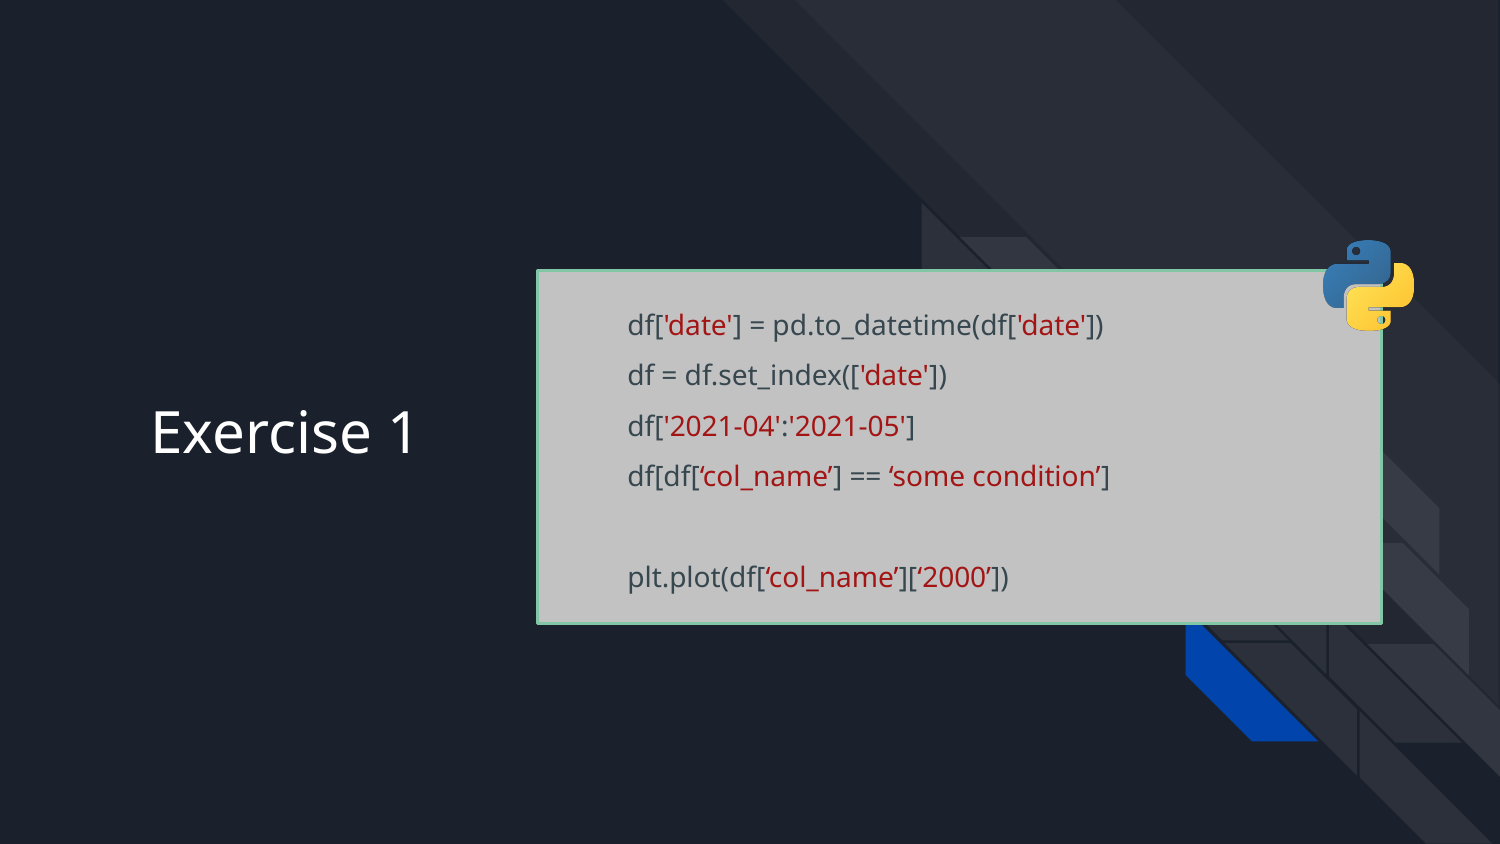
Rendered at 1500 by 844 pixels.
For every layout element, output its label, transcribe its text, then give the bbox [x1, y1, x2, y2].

title Exercise 1 [135, 336, 537, 526]
text_box df['date'] = pd.to_datetime(df['date']) df = df.set_index(['date']) df['2021-04':'2021-05'] df[df[‘col_name’] == ‘some condition’] plt.plot(df[‘col_name’][‘2000’]) [537, 270, 1382, 624]
picture [1323, 239, 1414, 331]
